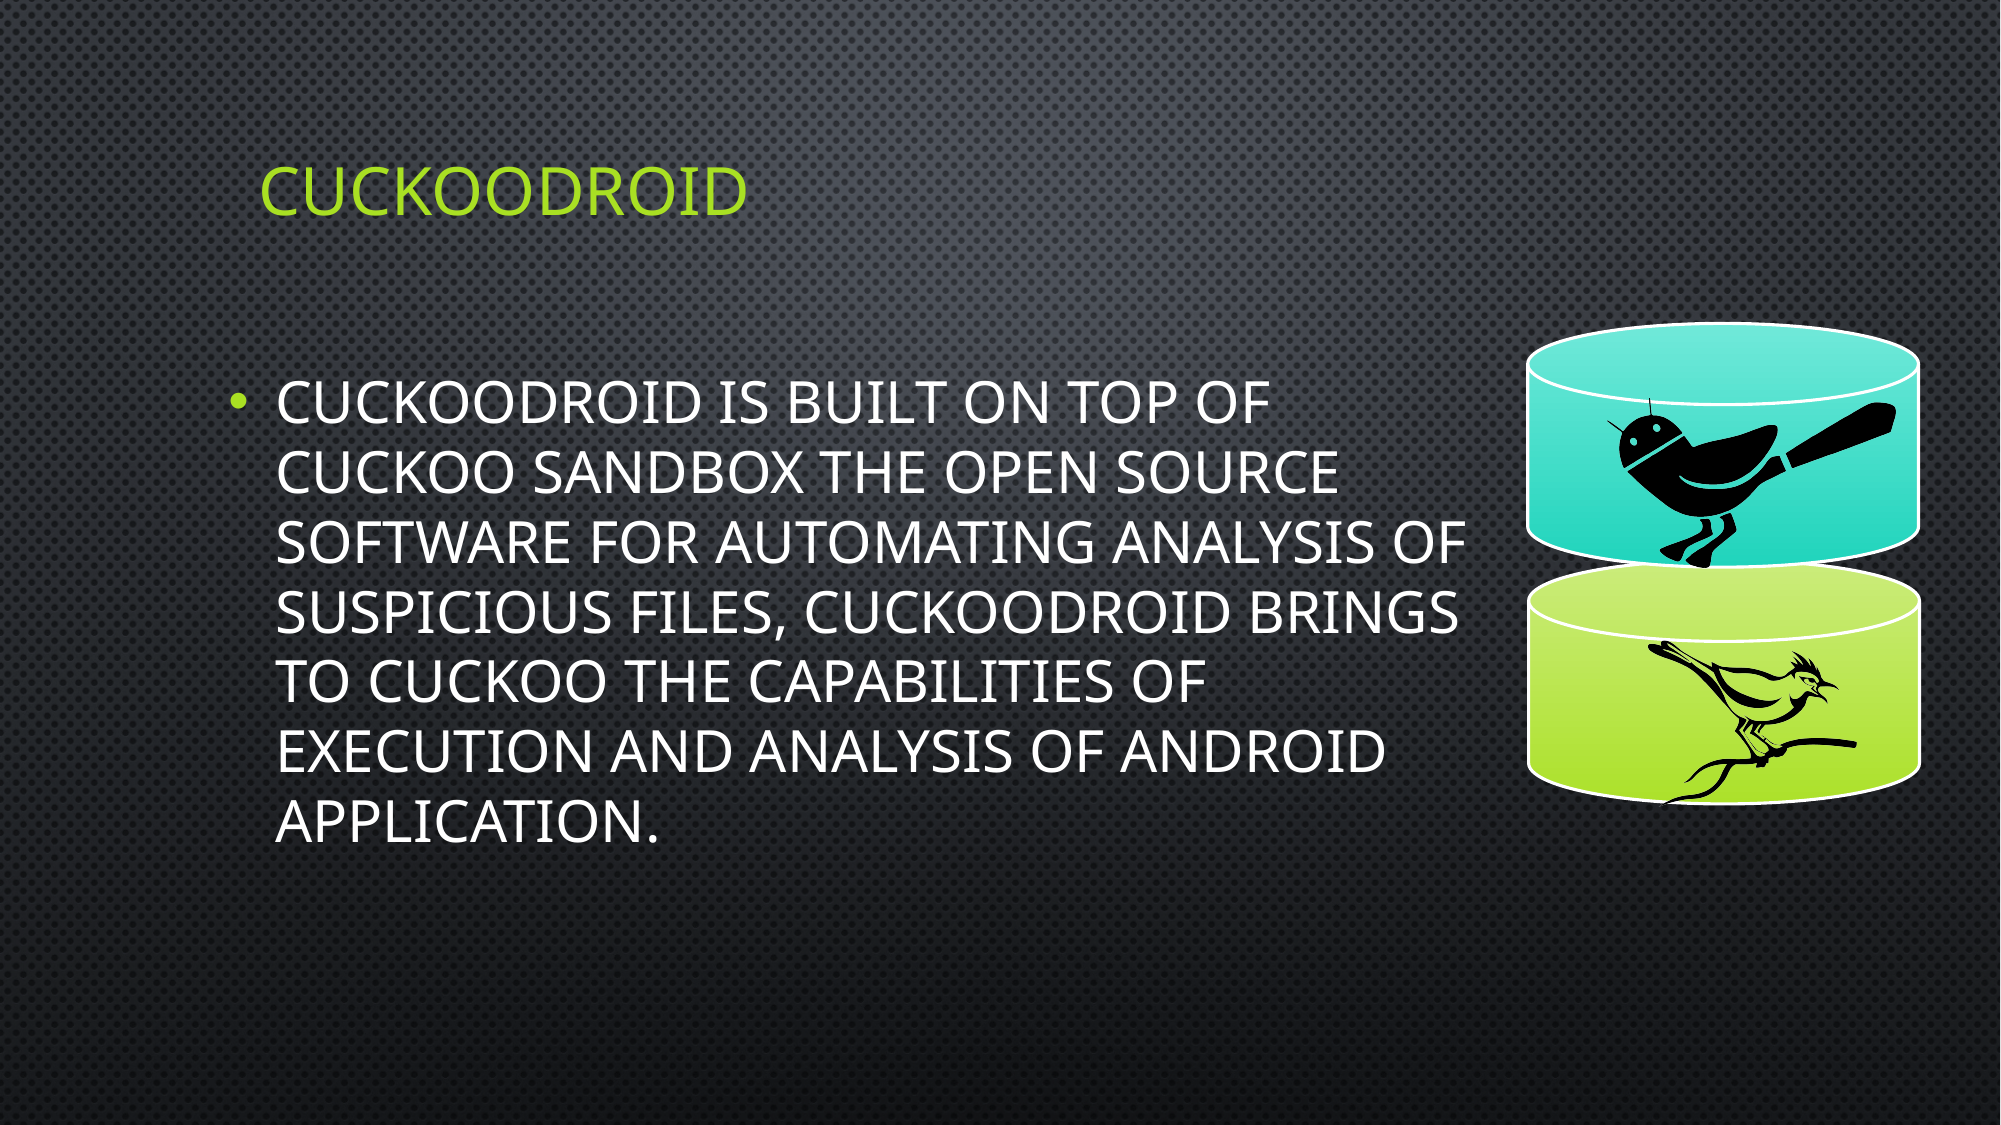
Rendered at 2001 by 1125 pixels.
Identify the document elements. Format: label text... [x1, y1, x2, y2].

picture [1647, 619, 1858, 830]
text_box [1526, 321, 1921, 561]
text_box [1527, 566, 1922, 803]
picture [1607, 398, 1896, 568]
title CuckooDroid [243, 45, 1887, 333]
list CuckooDroid is built on top of Cuckoo Sandbox the Open Source software for automating analysis of suspicious files, CuckooDroid brings to cuckoo the capabilities of execution and analysis of android application. [213, 218, 1491, 1002]
